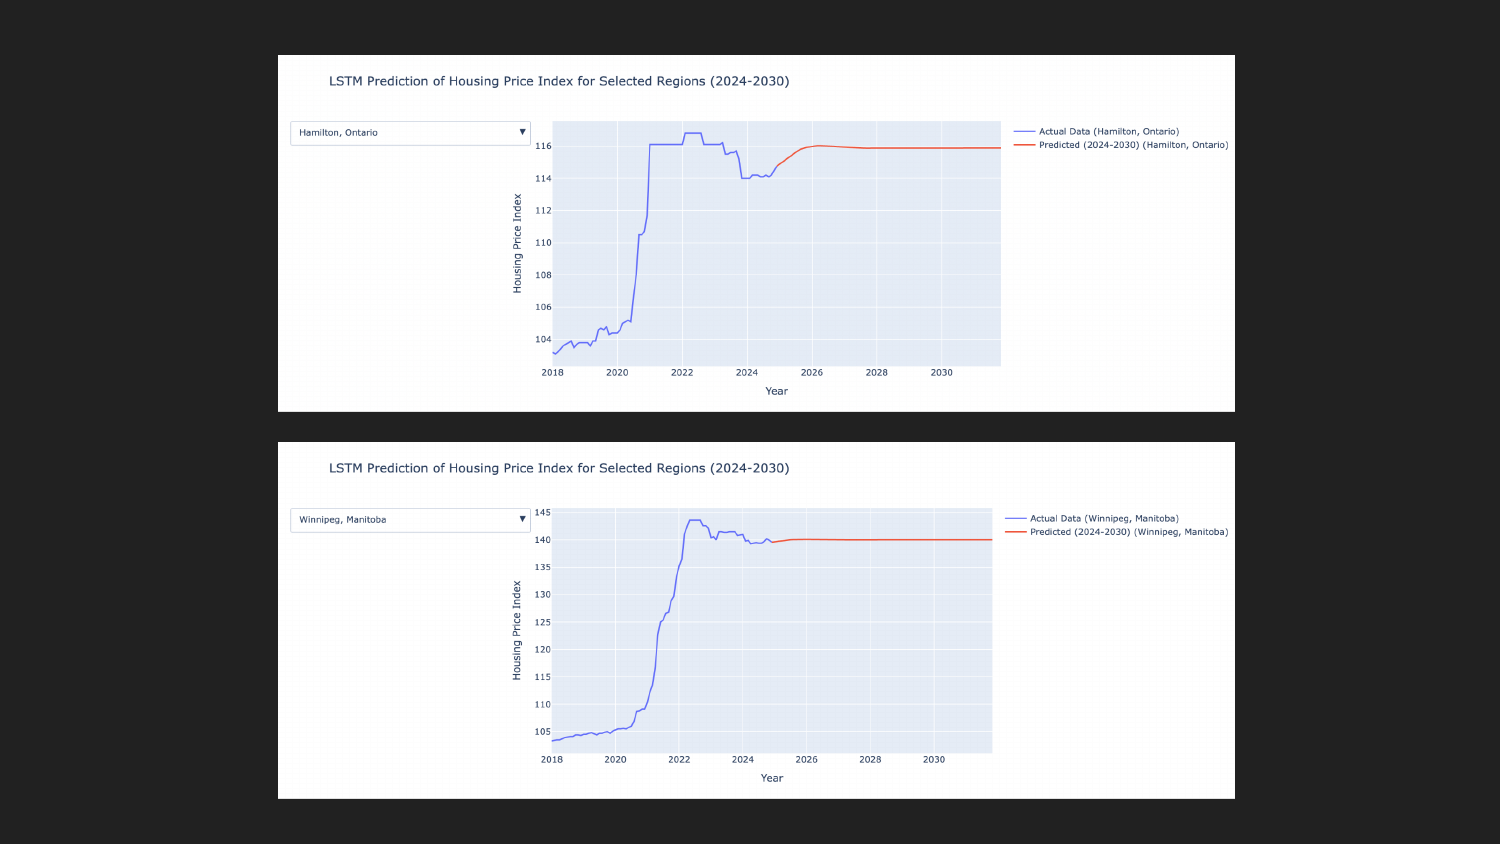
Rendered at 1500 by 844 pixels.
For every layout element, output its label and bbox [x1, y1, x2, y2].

picture [278, 55, 1236, 413]
picture [278, 442, 1236, 799]
